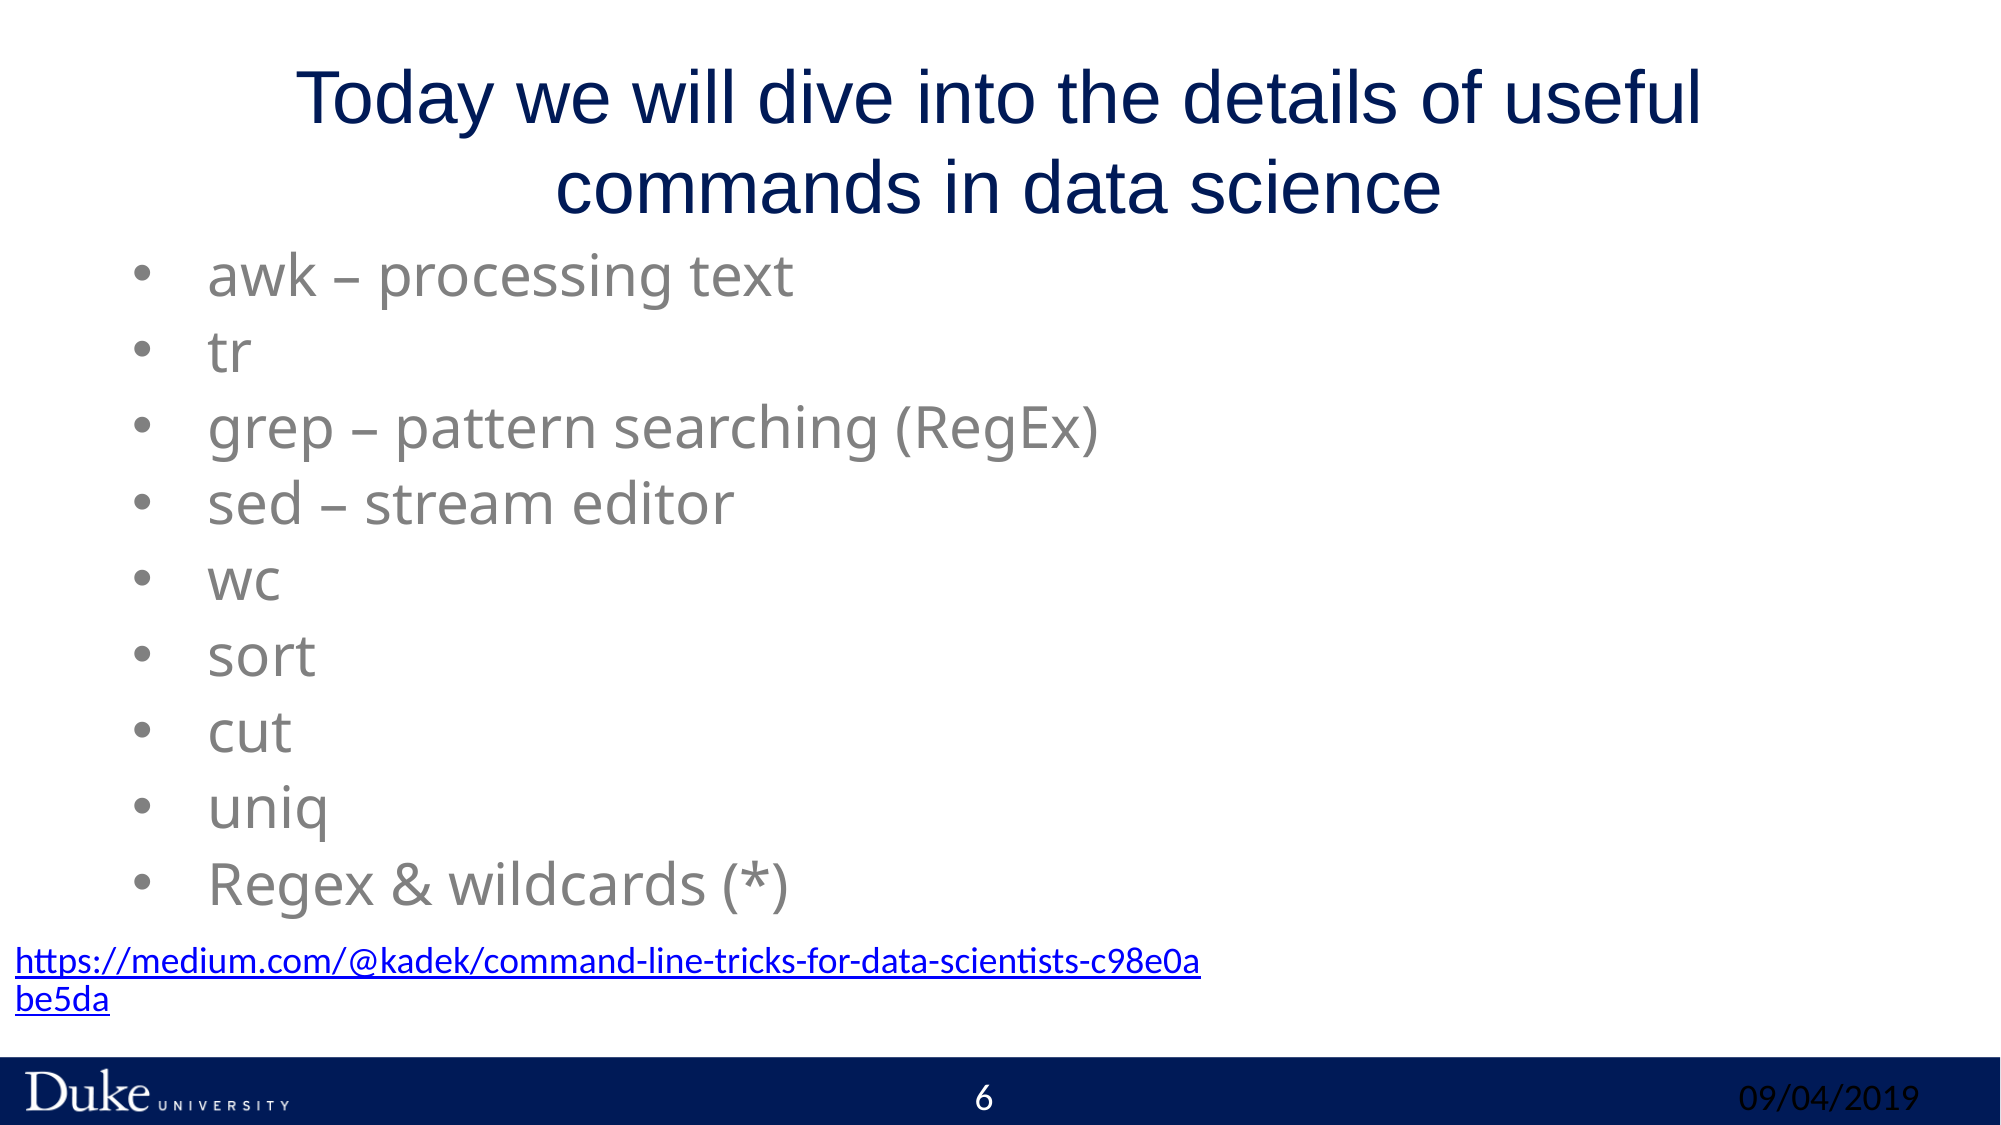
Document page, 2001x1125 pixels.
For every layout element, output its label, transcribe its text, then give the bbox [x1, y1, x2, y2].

title Today we will dive into the details of useful commands in data science [99, 45, 1900, 233]
picture [0, 0, 2001, 1125]
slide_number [1724, 1065, 2000, 1125]
list awk – processing text tr grep – pattern searching (RegEx) sed – stream editor wc sort cut uniq Regex & wildcards (*) [117, 230, 1918, 973]
slide_number 6 [959, 1065, 1041, 1125]
text_box https://medium.com/@kadek/command-line-tricks-for-data-scientists-c98e0abe5da [0, 928, 1220, 989]
